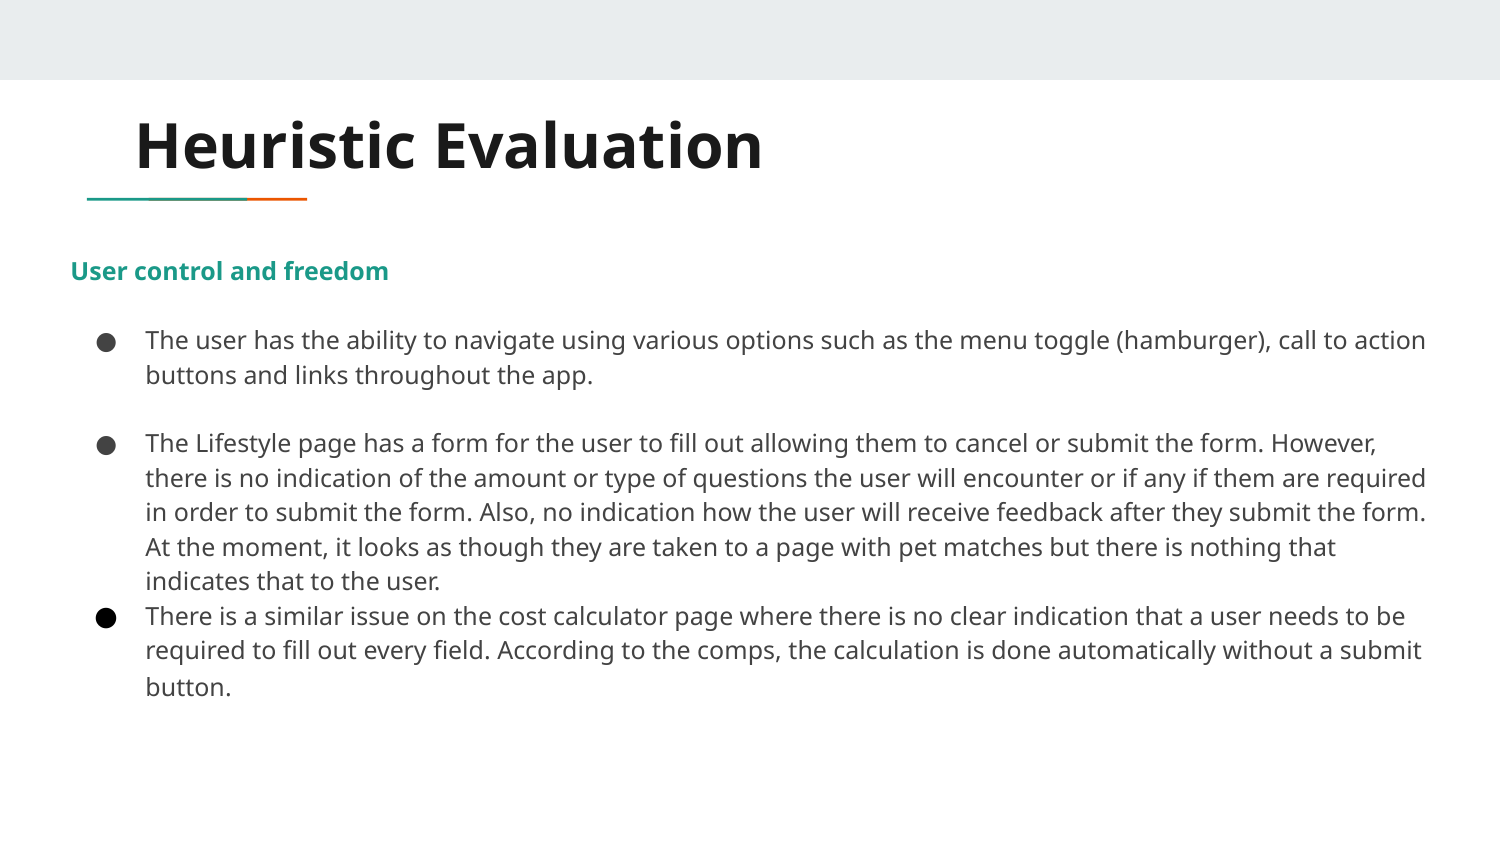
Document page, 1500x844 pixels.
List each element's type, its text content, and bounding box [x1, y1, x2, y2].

list User control and freedom The user has the ability to navigate using various options such as the menu toggle (hamburger), call to action buttons and links throughout the app. The Lifestyle page has a form for the user to fill out allowing them to cancel or submit the form. However, there is no indication of the amount or type of questions the user will encounter or if any if them are required in order to submit the form. Also, no indication how the user will receive feedback after they submit the form. At the moment, it looks as though they are taken to a page with pet matches but there is nothing that indicates that to the user. There is a similar issue on the cost calculator page where there is no clear indication that a user needs to be required to fill out every field. According to the comps, the calculation is done automatically without a submit button. [55, 236, 1449, 813]
title Heuristic Evaluation [119, 90, 1381, 179]
